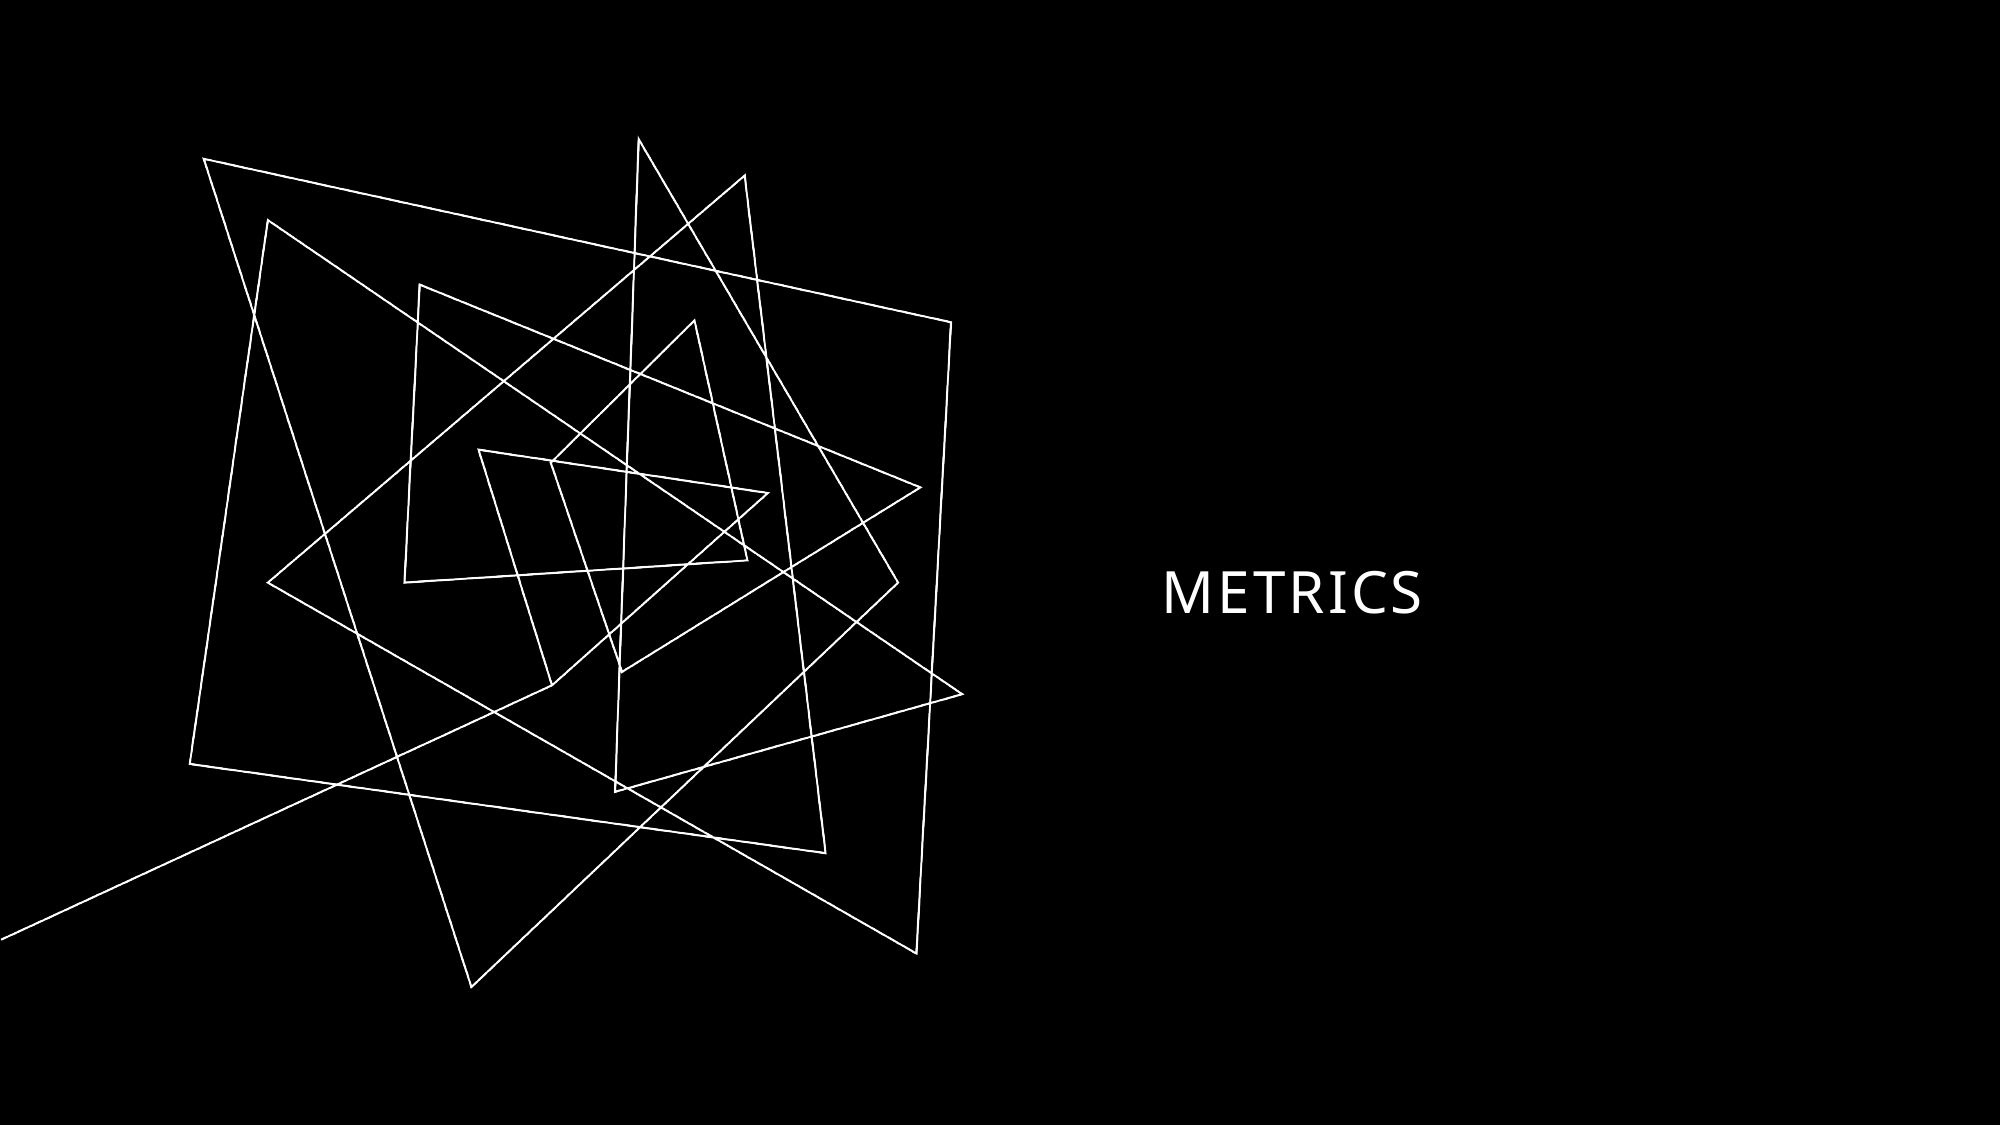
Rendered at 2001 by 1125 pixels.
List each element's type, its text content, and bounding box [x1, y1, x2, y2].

picture [0, 135, 965, 989]
title METRICS [1146, 352, 1890, 634]
